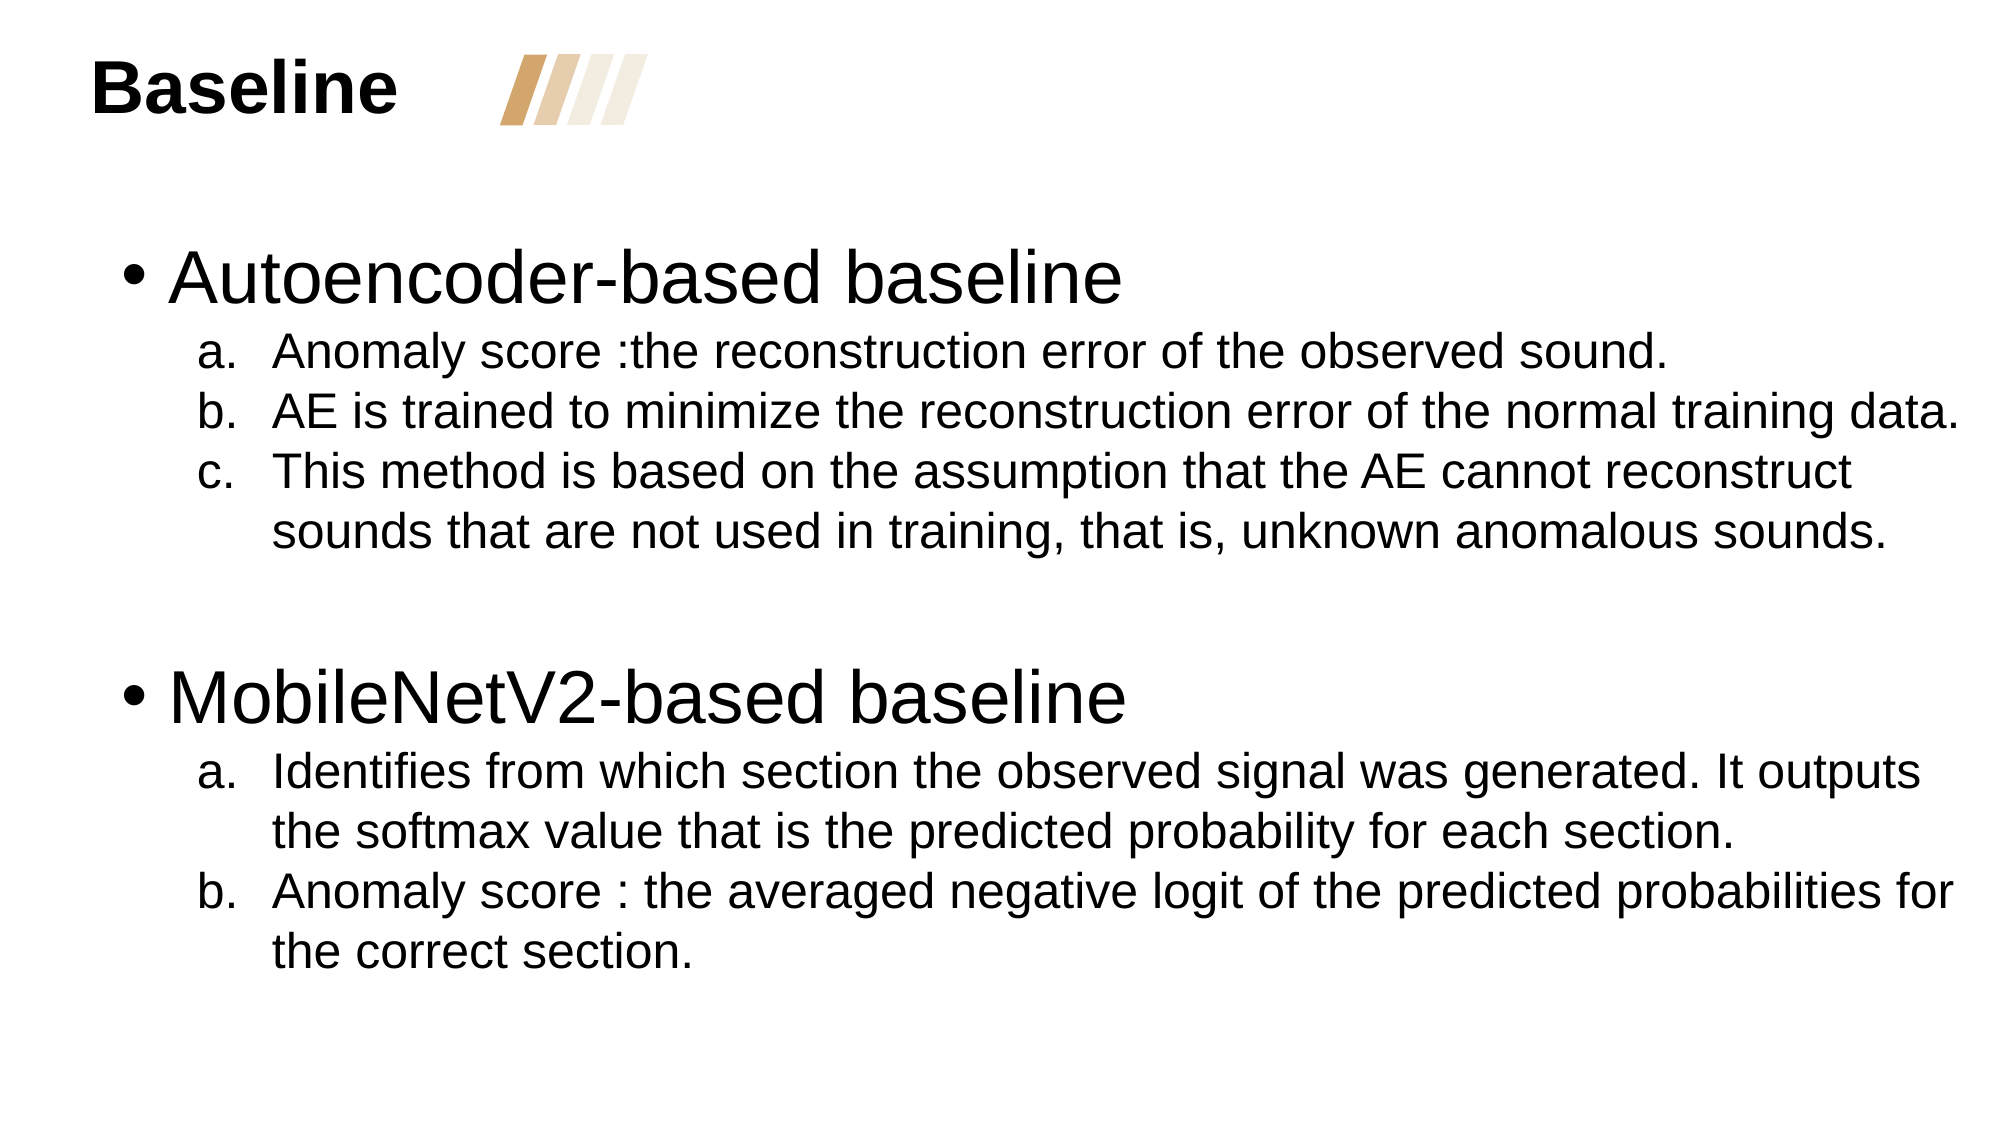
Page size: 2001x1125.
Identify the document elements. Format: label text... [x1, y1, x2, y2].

list Baseline [75, 41, 517, 138]
text_box Autoencoder-based baseline Anomaly score :the reconstruction error of the observed sound. AE is trained to minimize the reconstruction error of the normal training data. This method is based on the assumption that the AE cannot reconstruct sounds that are not used in training, that is, unknown anomalous sounds. MobileNetV2-based baseline Identifies from which section the observed signal was generated. It outputs the softmax value that is the predicted probability for each section. Anomaly score : the averaged negative logit of the predicted probabilities for the correct section. [107, 221, 1984, 987]
